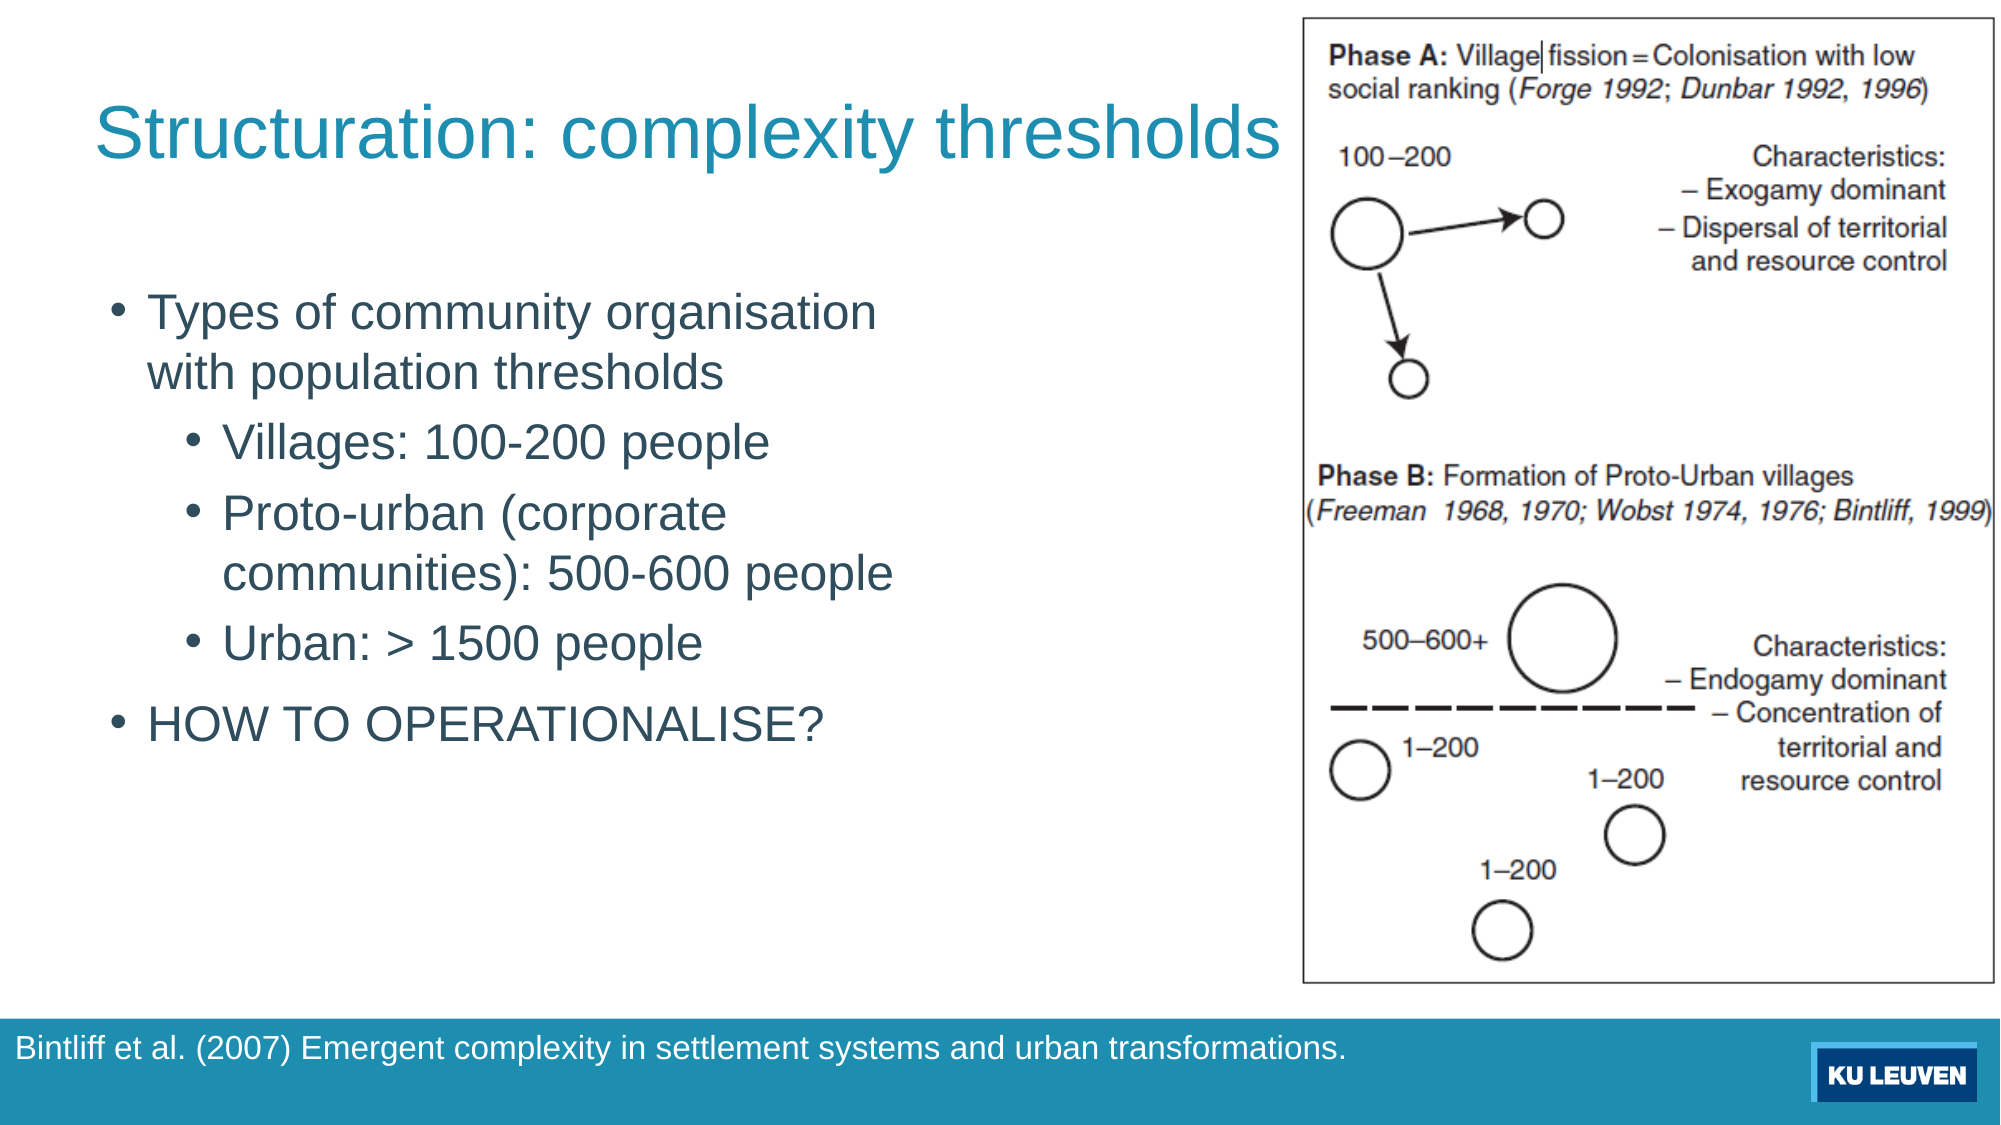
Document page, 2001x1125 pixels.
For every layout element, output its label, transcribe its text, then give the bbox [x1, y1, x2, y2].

picture [1811, 1042, 1977, 1102]
list Types of community organisation with population thresholds Villages: 100-200 people Proto-urban (corporate communities): 500-600 people Urban: > 1500 people HOW TO OPERATIONALISE? [94, 271, 981, 1004]
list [1298, 11, 2000, 989]
title Structuration: complexity thresholds [94, 33, 1298, 223]
text_box Bintliff et al. (2007) Emergent complexity in settlement systems and urban transformations. [0, 1018, 1720, 1074]
